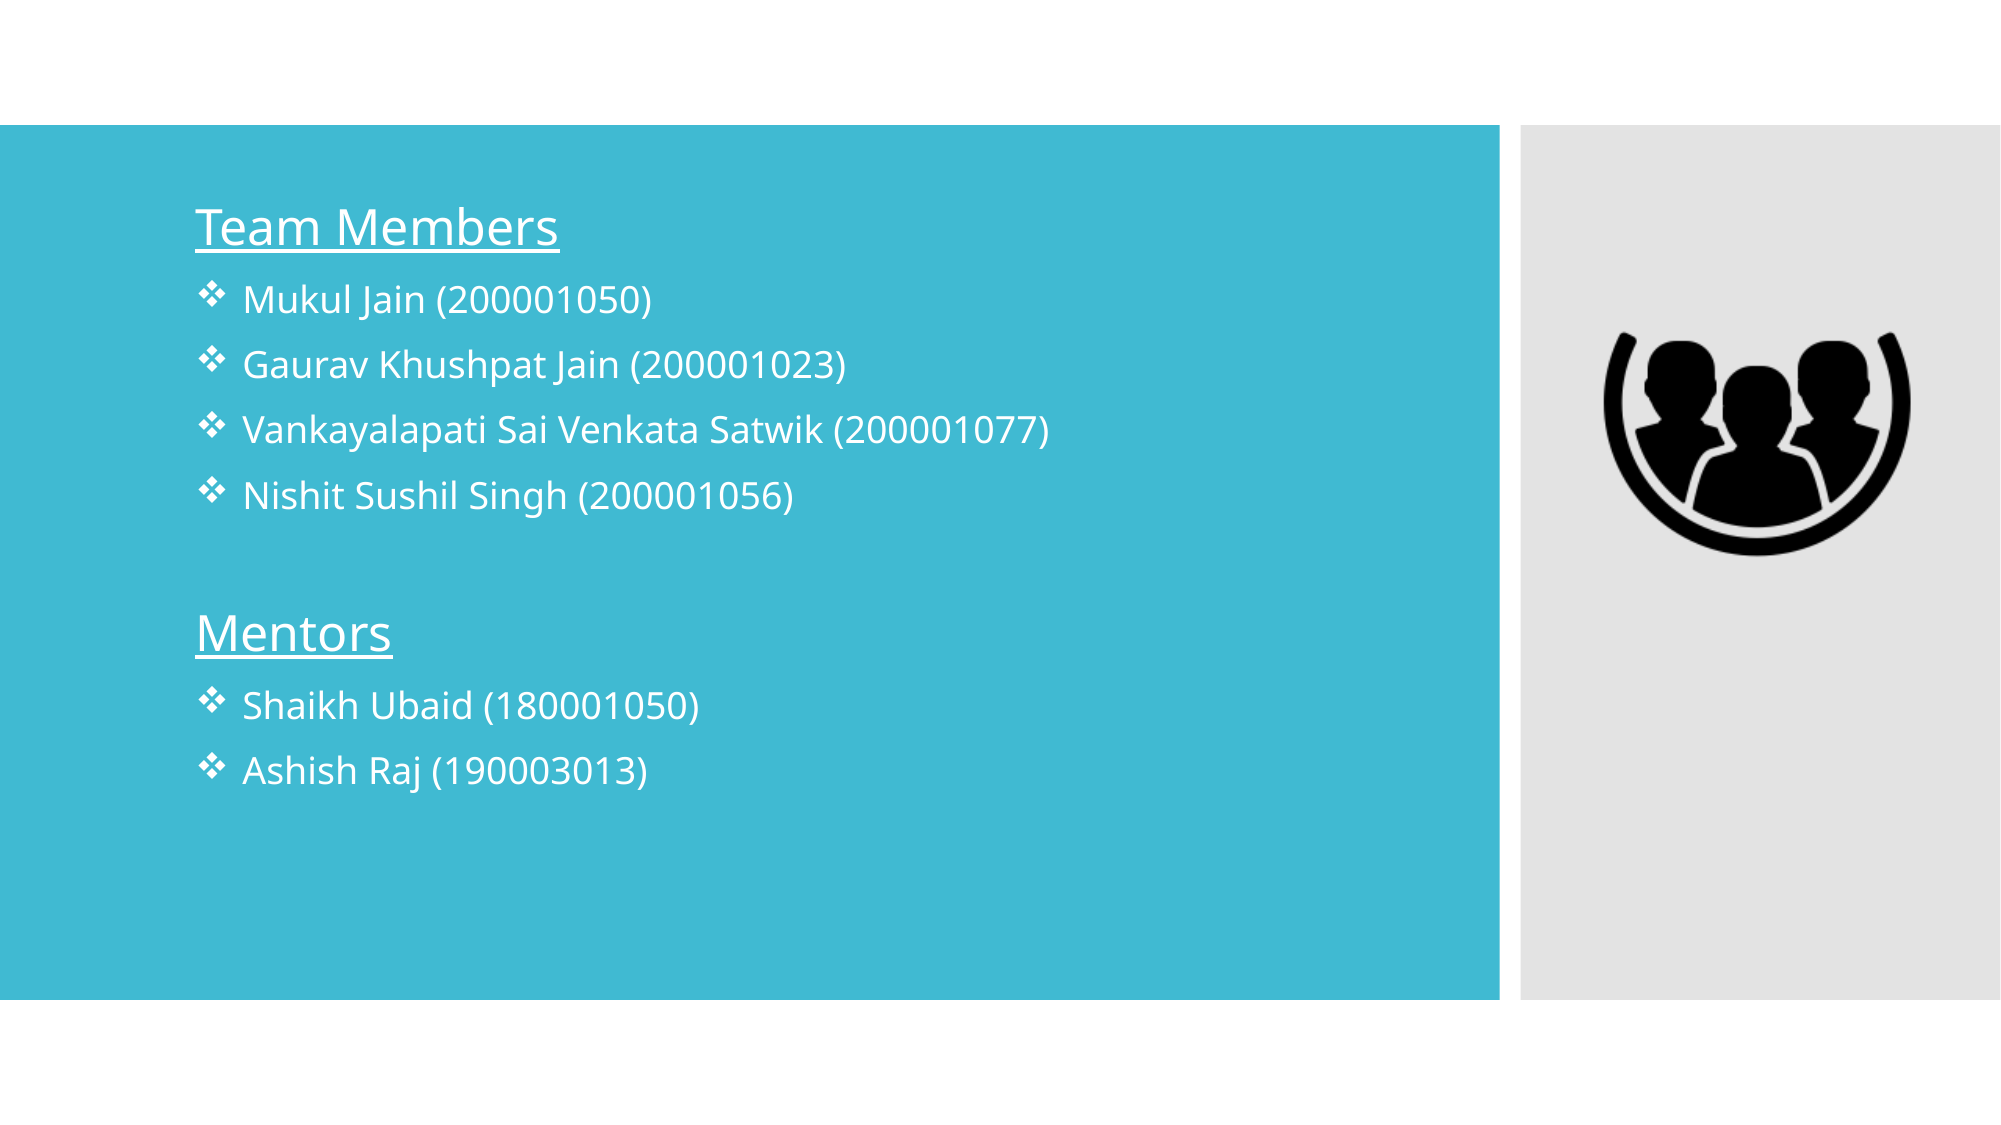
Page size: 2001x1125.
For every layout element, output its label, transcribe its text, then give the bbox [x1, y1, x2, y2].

subtitle Team Members Mukul Jain (200001050) Gaurav Khushpat Jain (200001023) Vankayalapati Sai Venkata Satwik (200001077) Nishit Sushil Singh (200001056) Mentors Shaikh Ubaid (180001050) Ashish Raj (190003013) [180, 124, 1381, 1002]
picture [1600, 288, 1914, 602]
